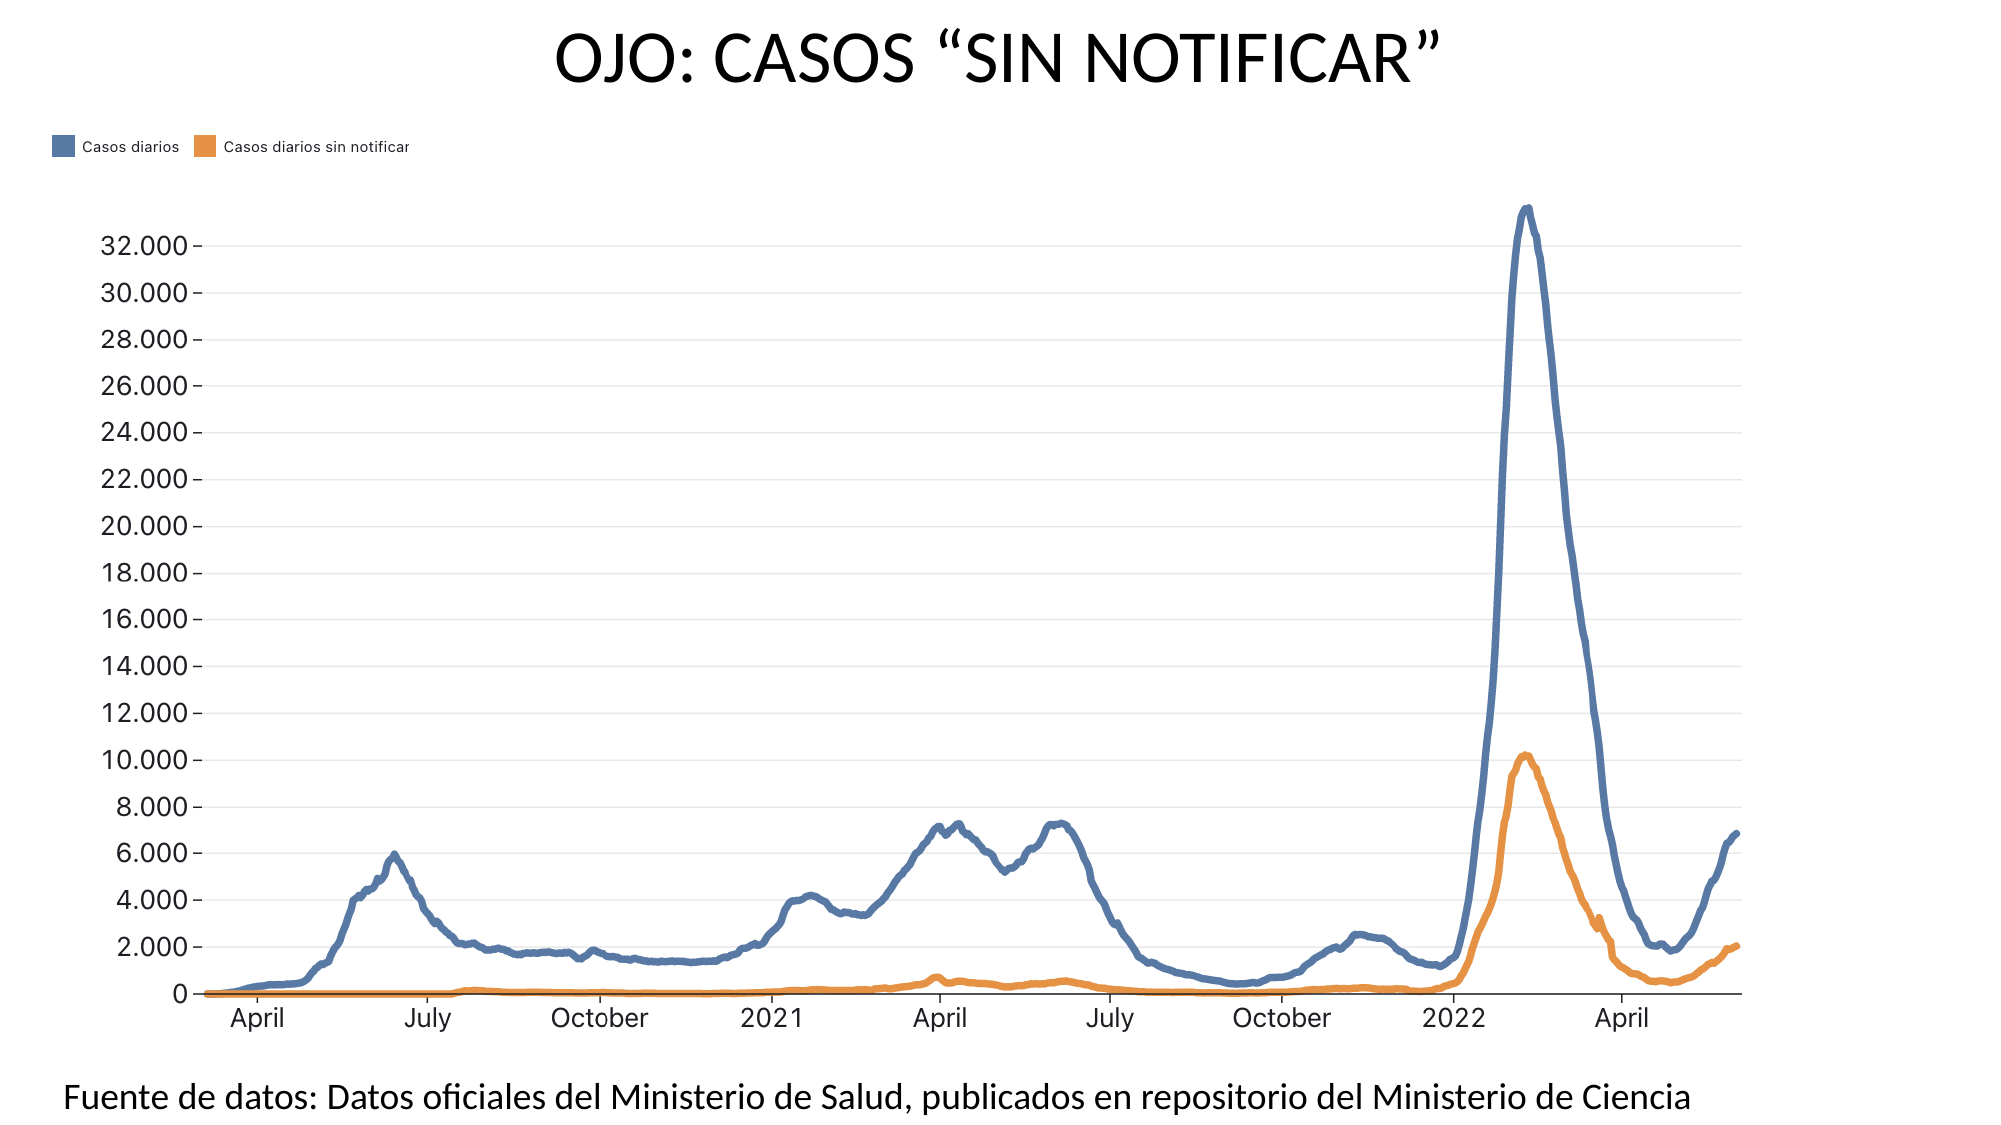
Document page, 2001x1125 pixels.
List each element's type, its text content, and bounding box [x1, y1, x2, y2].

picture [15, 105, 1786, 1059]
text_box OJO: CASOS “SIN NOTIFICAR” [540, 0, 1460, 105]
